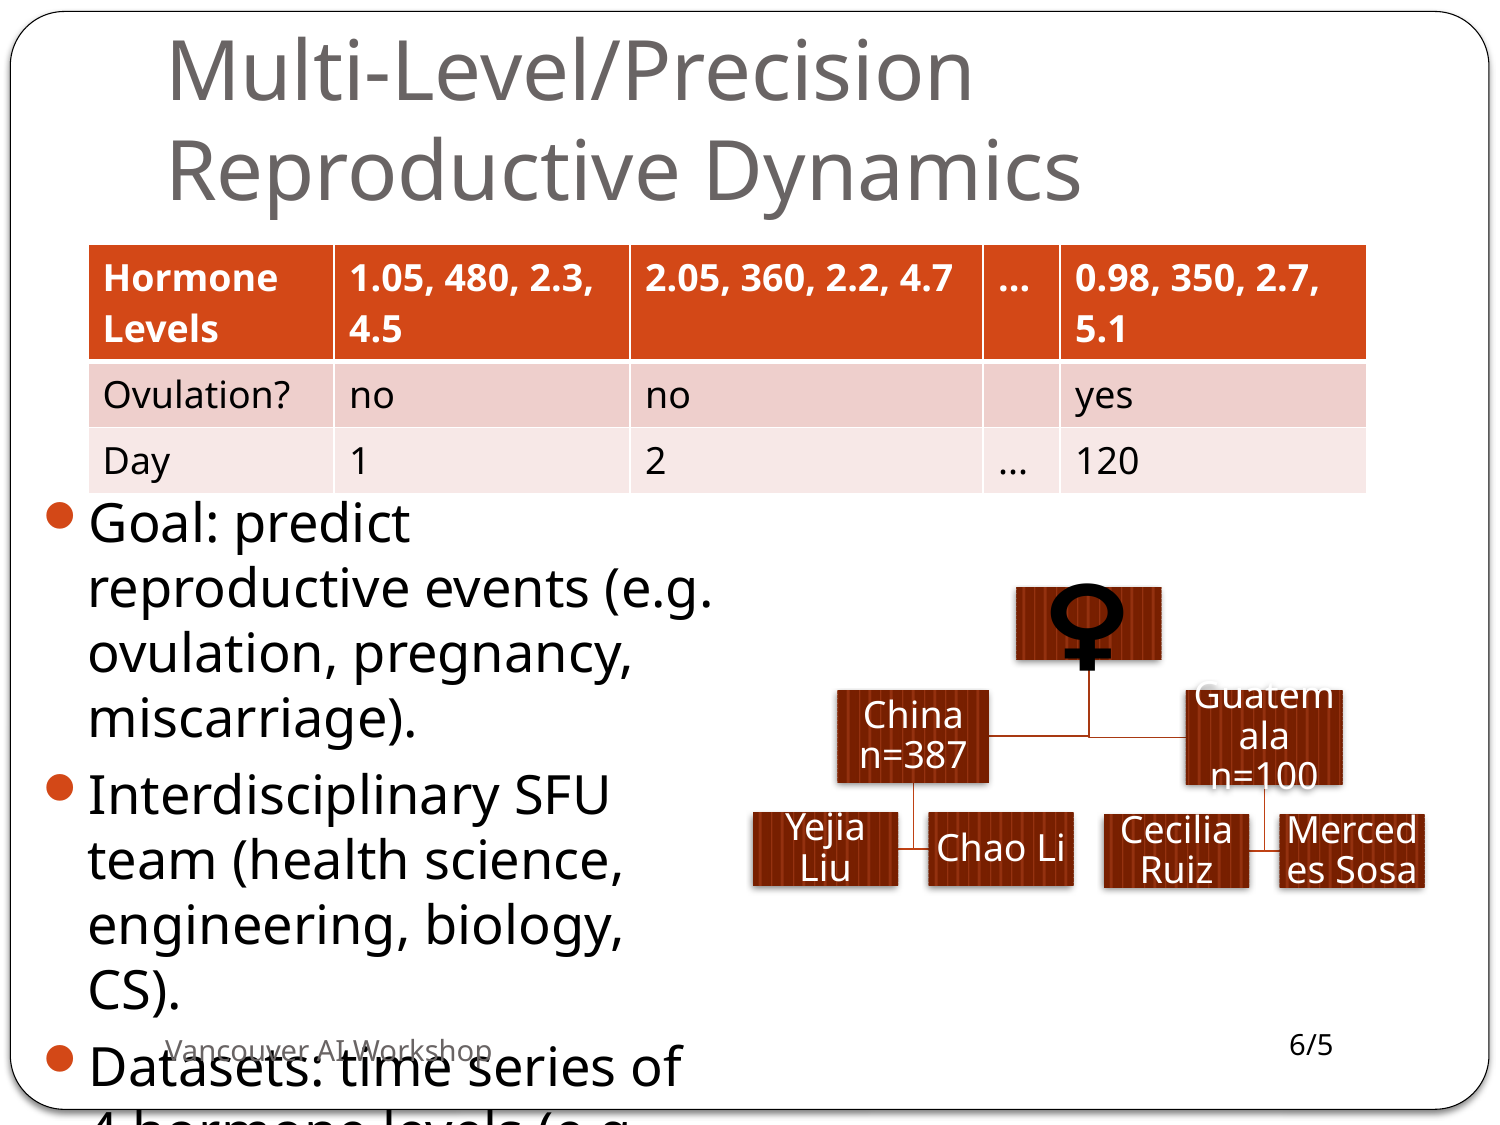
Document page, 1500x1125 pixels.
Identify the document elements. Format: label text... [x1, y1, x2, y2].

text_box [752, 513, 1426, 962]
title Multi-Level/Precision Reproductive Dynamics [150, 45, 1425, 233]
table_header 2.05, 360, 2.2, 4.7 [631, 245, 982, 359]
picture [1044, 574, 1131, 679]
table_header Hormone Levels [89, 245, 333, 359]
table_cell Day [89, 428, 333, 493]
table_cell yes [1061, 364, 1366, 427]
table_cell 120 [1061, 428, 1366, 493]
table_cell Ovulation? [89, 364, 333, 427]
list Goal: predict reproductive events (e.g. ovulation, pregnancy, miscarriage). Interdisciplinary SFU team (health science, engineering, biology, CS). Datasets: time series of 4 hormone levels (e.g. estrogen). [27, 481, 731, 1025]
table_cell no [335, 364, 629, 427]
table_cell ... [984, 428, 1059, 493]
table_cell 1 [335, 428, 629, 493]
table_cell no [631, 364, 982, 427]
table_header 1.05, 480, 2.3, 4.5 [335, 245, 629, 359]
table_header 0.98, 350, 2.7, 5.1 [1061, 245, 1366, 359]
table_cell 2 [631, 428, 982, 493]
footer Vancouver AI Workshop [150, 1012, 800, 1088]
table_header ... [984, 245, 1059, 359]
table_cell [984, 364, 1059, 427]
